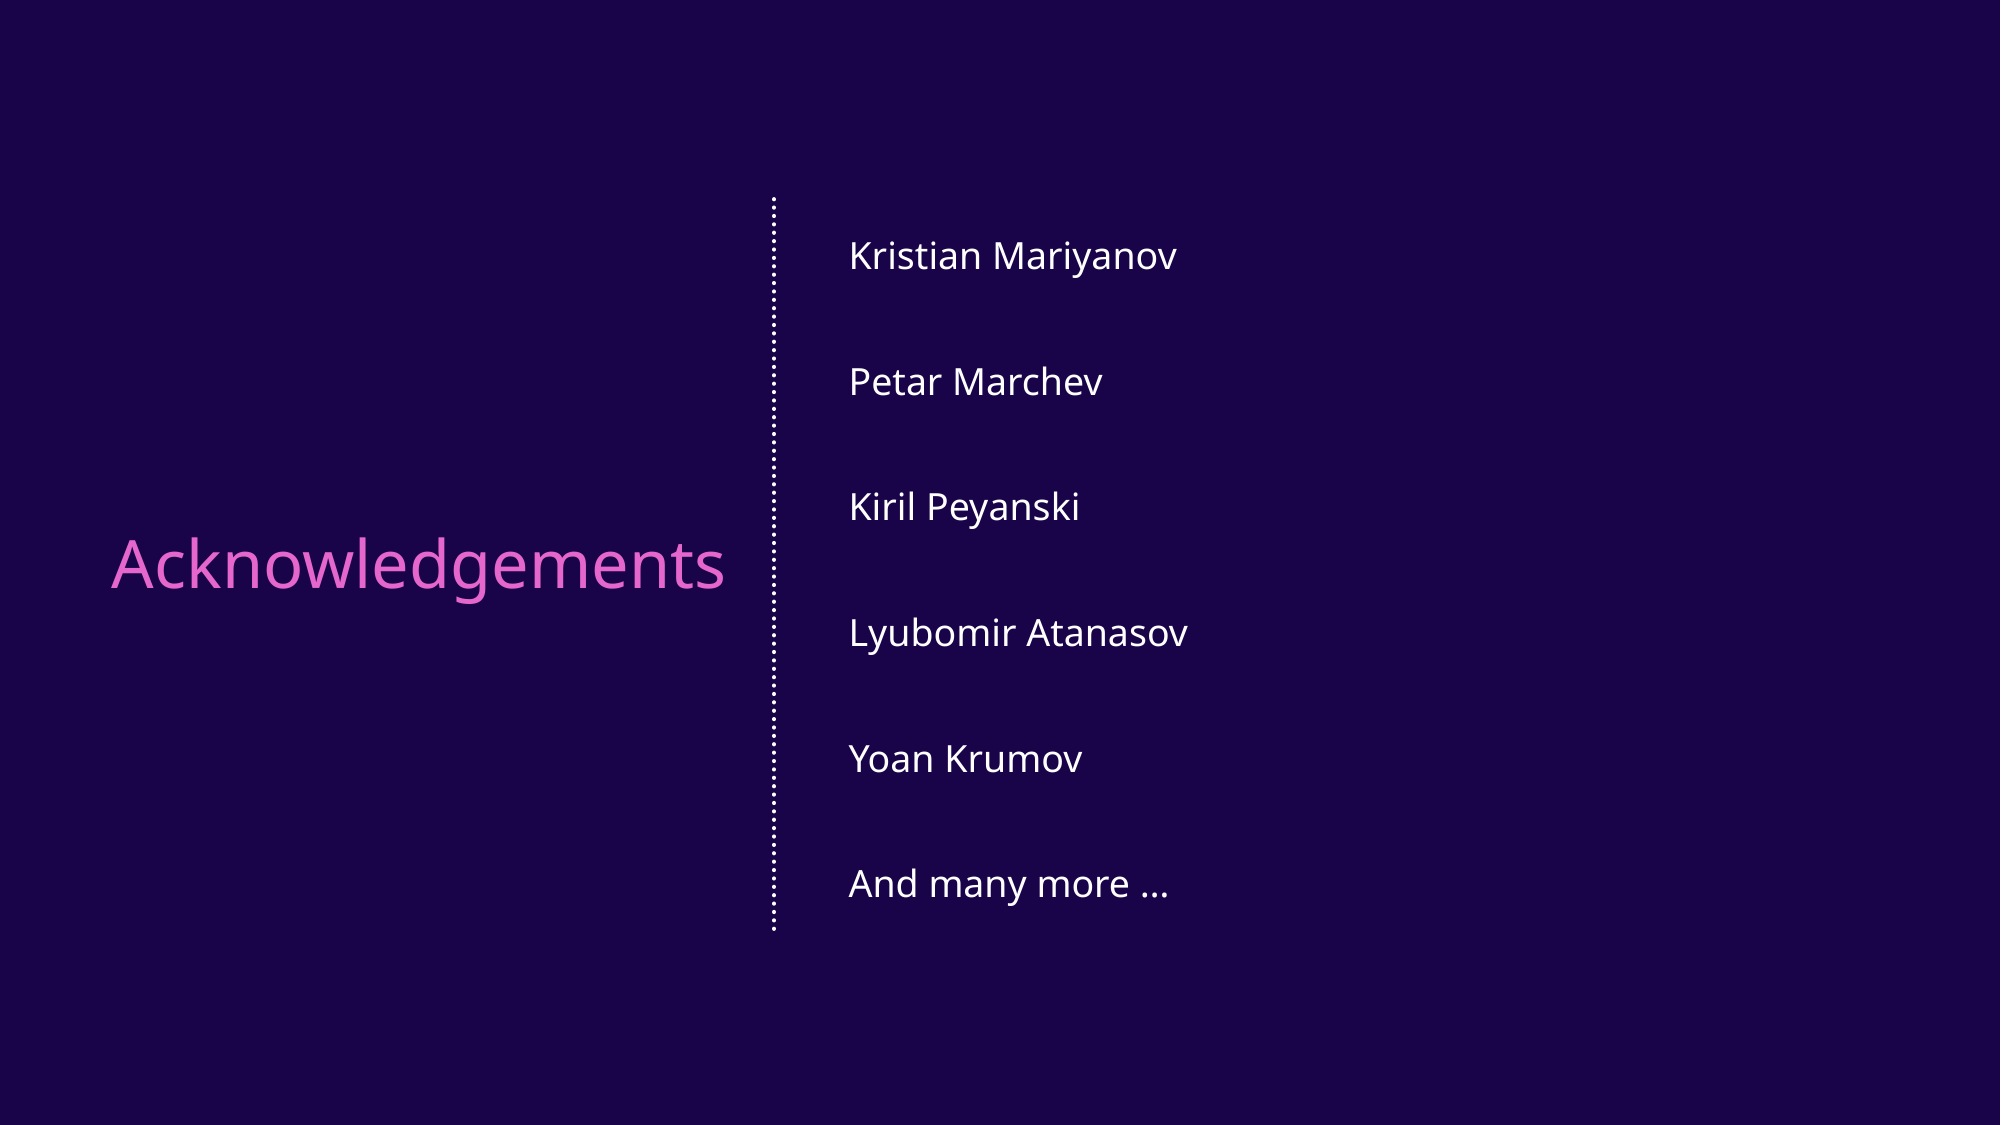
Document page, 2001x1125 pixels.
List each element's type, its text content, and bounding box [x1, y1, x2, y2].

list Petar Marchev [848, 357, 1698, 403]
list Kiril Peyanski [848, 483, 1698, 529]
list Lyubomir Atanasov [848, 608, 1698, 655]
list Acknowledgements [95, 522, 744, 603]
list Kristian Mariyanov [848, 231, 1698, 278]
list And many more … [848, 860, 1698, 906]
list Yoan Krumov [848, 734, 1698, 781]
